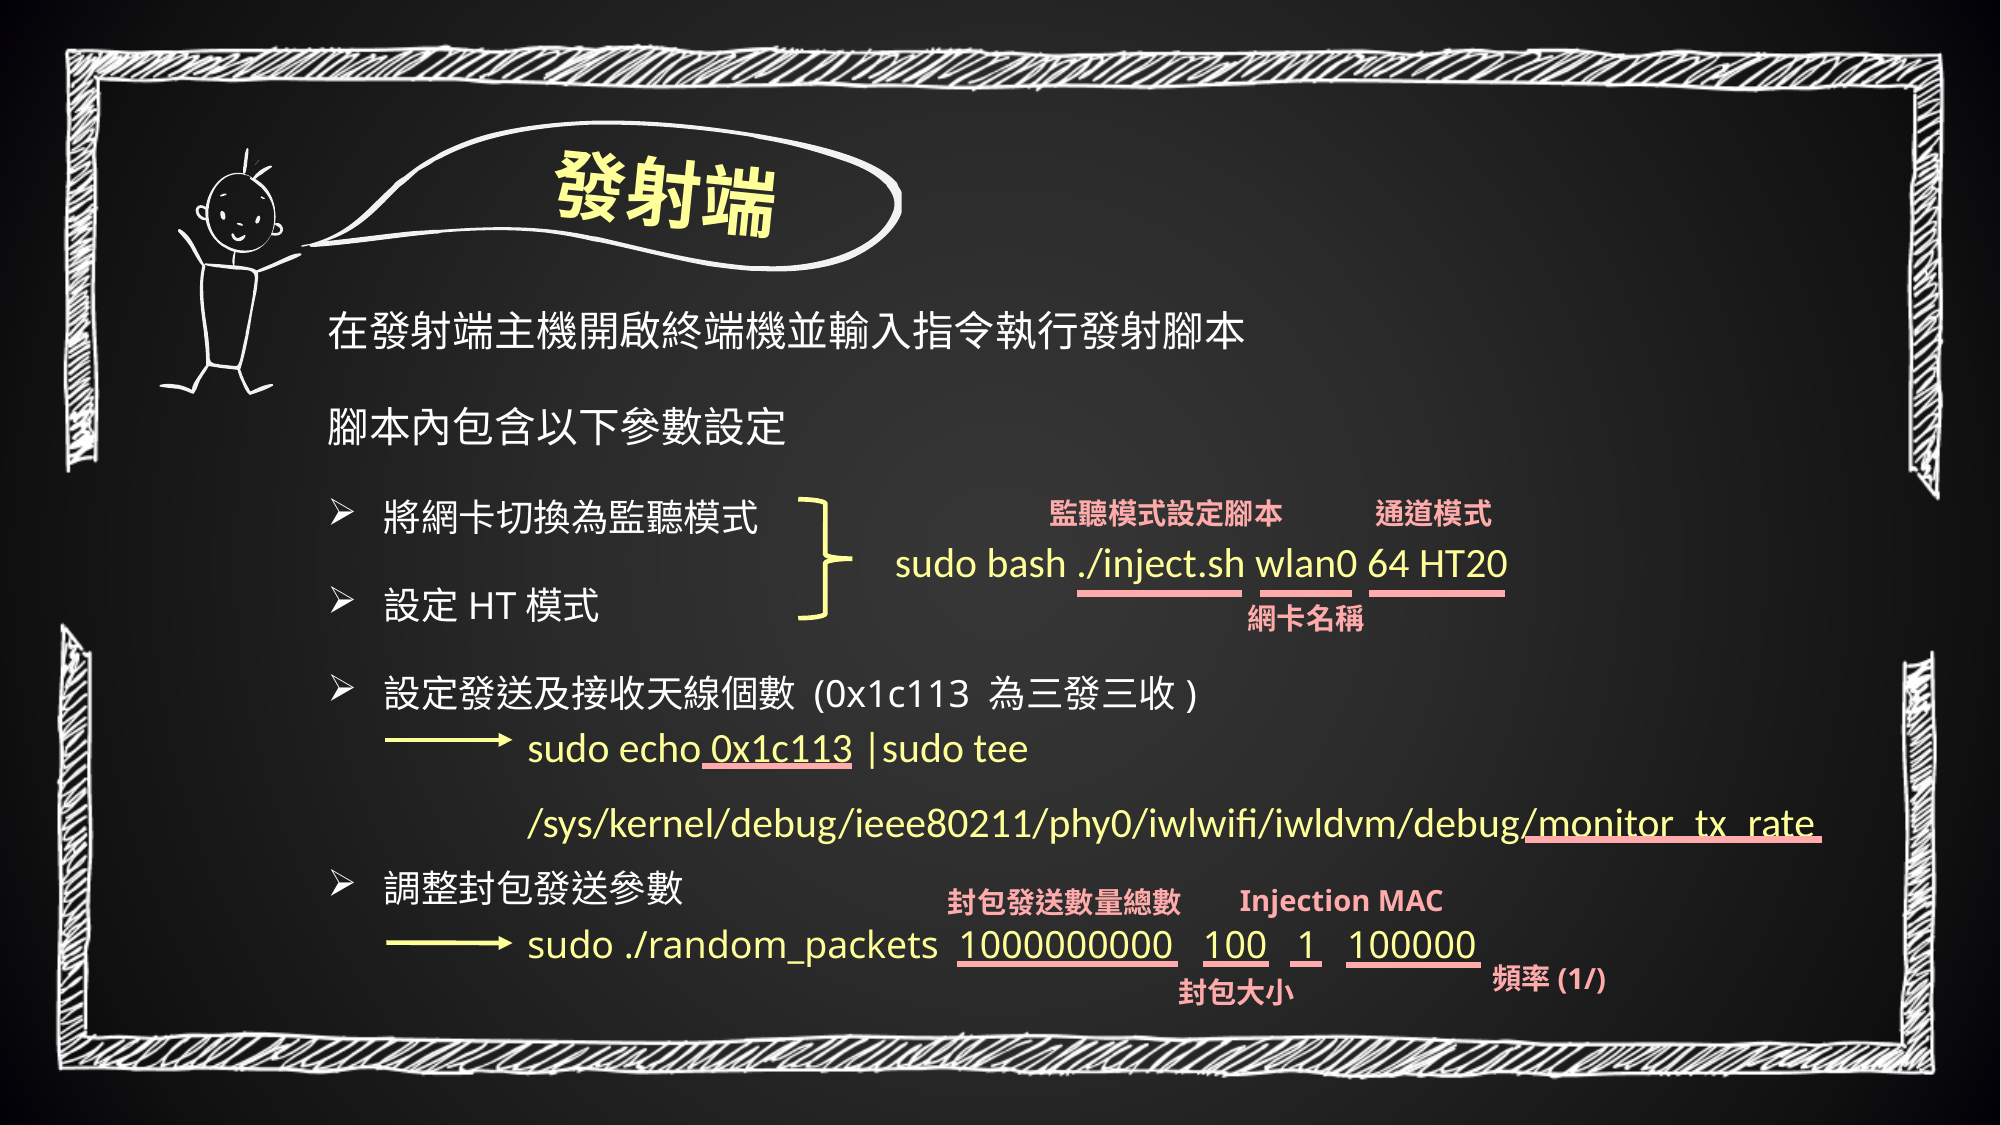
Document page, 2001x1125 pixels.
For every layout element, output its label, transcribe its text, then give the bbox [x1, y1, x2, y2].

text_box 監聽模式設定腳本 [1034, 487, 1310, 538]
text_box sudo echo 0x1c113 |sudo tee /sys/kernel/debug/ieee80211/phy0/iwlwifi/iwldvm/debug/monitor_tx_rate [512, 687, 1904, 898]
text_box 封包大小 [1163, 966, 1375, 1017]
text_box 網卡名稱 [1232, 592, 1386, 643]
picture [0, 0, 2001, 1125]
text_box sudo ./random_packets 1000000000 100 1 100000 [512, 913, 1557, 973]
text_box 封包發送數量總數 [933, 877, 1208, 927]
text_box [798, 498, 853, 619]
text_box Injection MAC [1225, 874, 1525, 925]
text_box 通道模式 [1360, 487, 1514, 538]
text_box sudo bash ./inject.sh wlan0 64 HT20 [880, 528, 1634, 644]
text_box 在發射端主機開啟終端機並輸入指令執行發射腳本 腳本內包含以下參數設定 將網卡切換為監聽模式 設定HT模式 設定發送及接收天線個數 (0x1c113 為三發三收) 調整封包發送參數 [312, 271, 2000, 1036]
